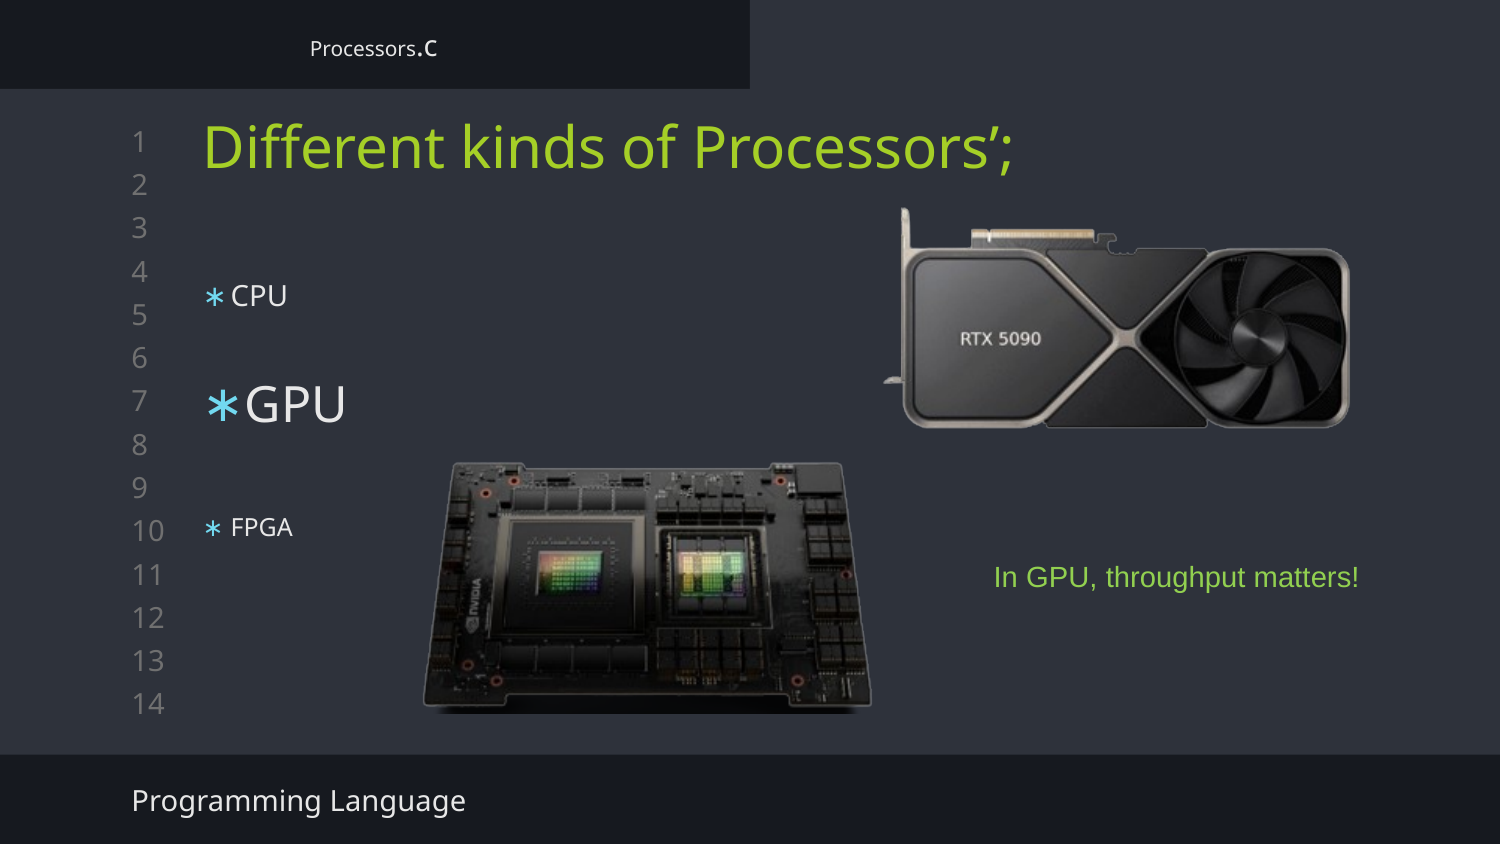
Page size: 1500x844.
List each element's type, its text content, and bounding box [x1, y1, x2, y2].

list CPU GPU FPGA [187, 124, 1331, 685]
subtitle Processors.c [0, 15, 749, 74]
title Different kinds of Processors’; [187, 95, 1384, 185]
text_box In GPU, throughput matters! [978, 550, 1376, 636]
picture [415, 184, 1355, 714]
subtitle Programming Language [116, 770, 915, 829]
